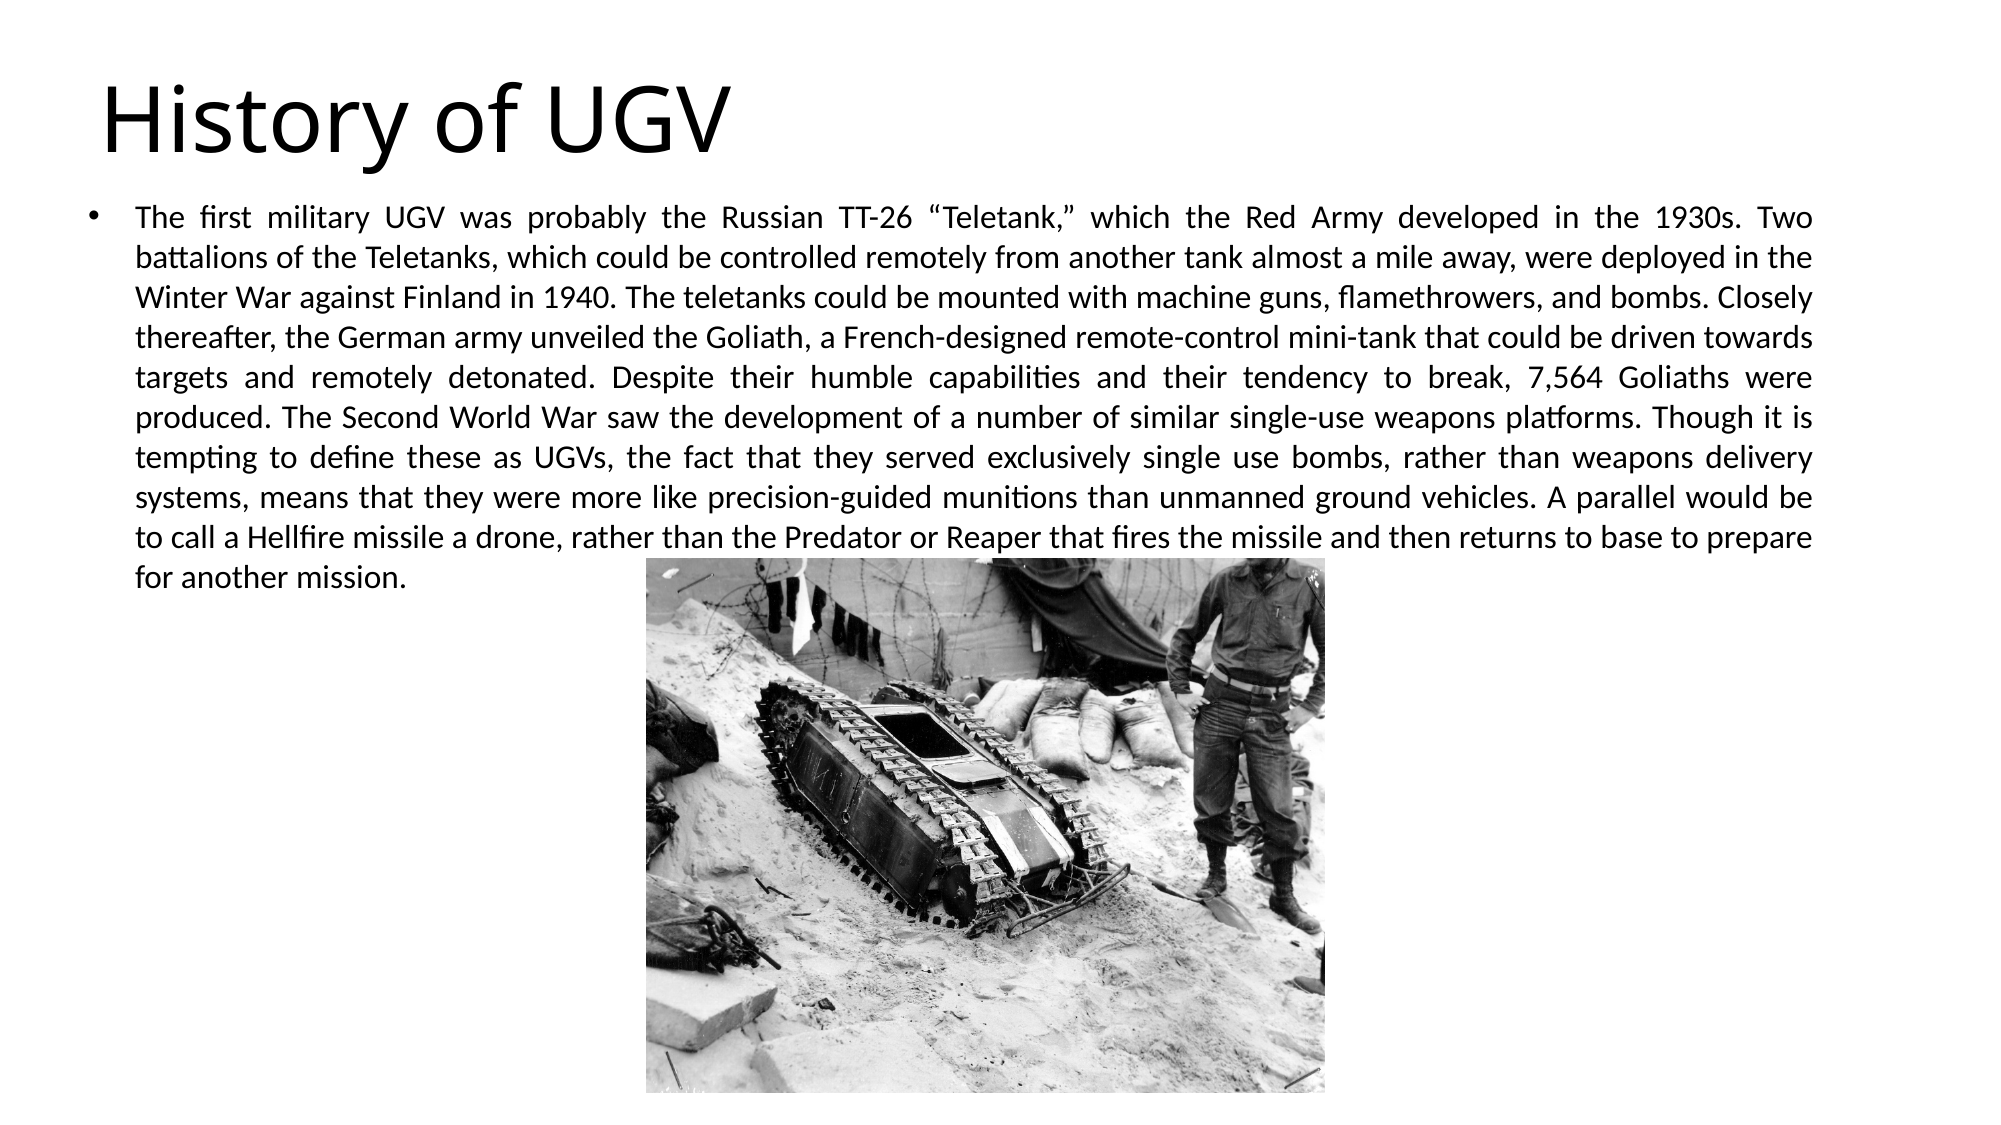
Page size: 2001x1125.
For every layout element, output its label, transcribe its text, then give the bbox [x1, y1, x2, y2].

picture [646, 558, 1325, 1093]
text_box The first military UGV was probably the Russian TT-26 “Teletank,” which the Red Army developed in the 1930s. Two battalions of the Teletanks, which could be controlled remotely from another tank almost a mile away, were deployed in the Winter War against Finland in 1940. The teletanks could be mounted with machine guns, flamethrowers, and bombs. Closely thereafter, the German army unveiled the Goliath, a French-designed remote-control mini-tank that could be driven towards targets and remotely detonated. Despite their humble capabilities and their tendency to break, 7,564 Goliaths were produced. The Second World War saw the development of a number of similar single-use weapons platforms. Though it is tempting to define these as UGVs, the fact that they served exclusively single use bombs, rather than weapons delivery systems, means that they were more like precision-guided munitions than unmanned ground vehicles. A parallel would be to call a Hellfire missile a drone, rather than the Predator or Reaper that fires the missile and then returns to base to prepare for another mission. [73, 188, 1831, 603]
title History of UGV [85, 32, 1643, 188]
